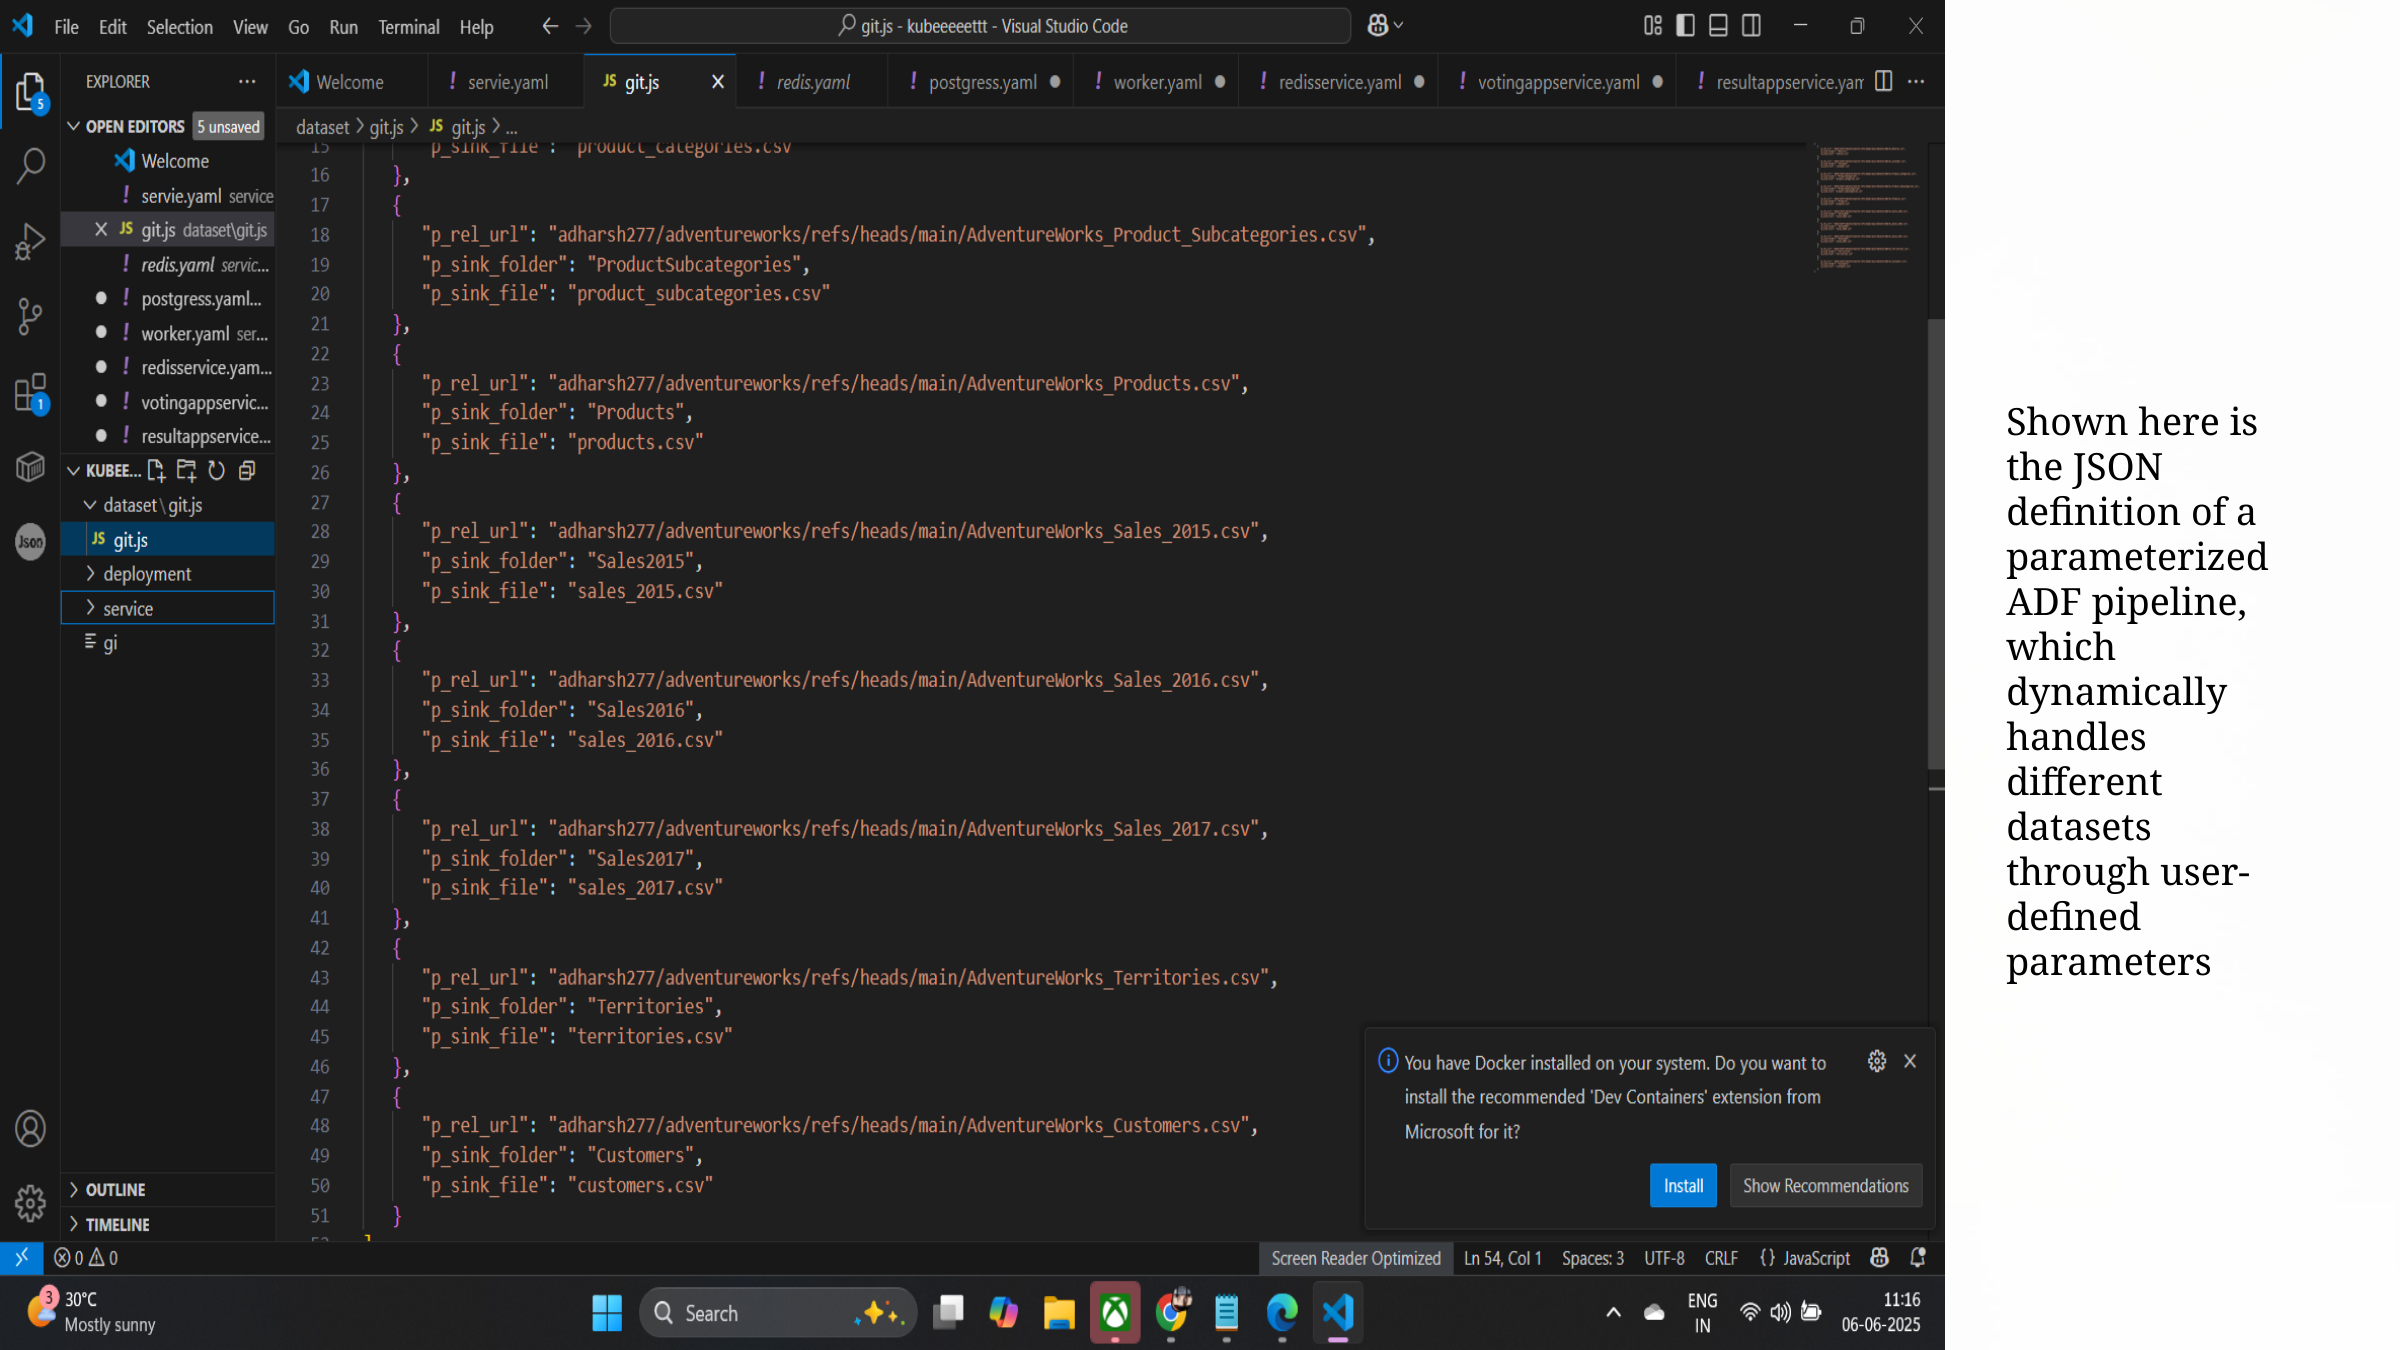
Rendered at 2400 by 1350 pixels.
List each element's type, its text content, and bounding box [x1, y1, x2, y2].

text_box Shown here is the JSON definition of a parameterized ADF pipeline, which dynamically handles different datasets through user-defined parameters [1991, 390, 2287, 991]
picture [0, 0, 2395, 1350]
